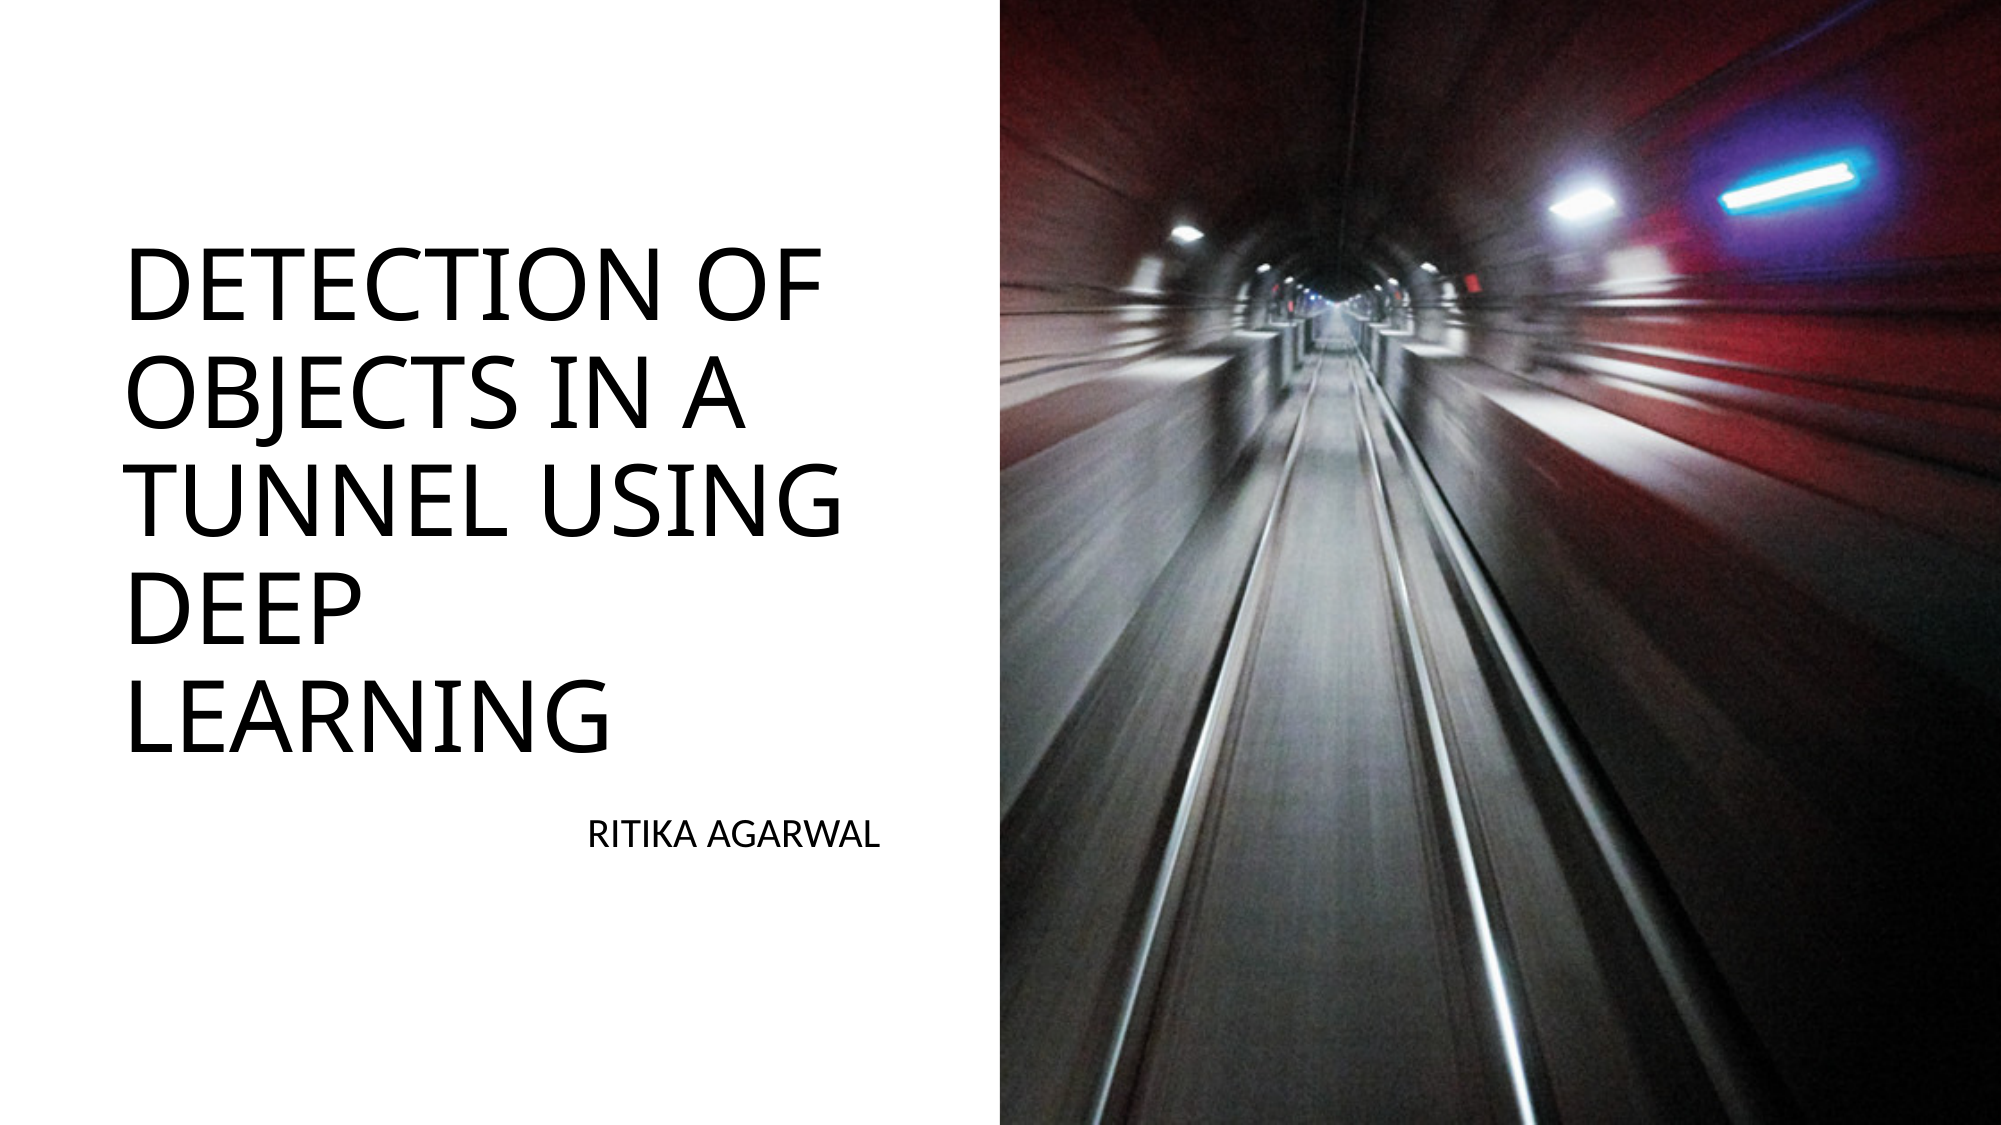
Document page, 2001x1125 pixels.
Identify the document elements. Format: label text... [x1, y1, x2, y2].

picture [999, 0, 2001, 1125]
title DETECTION OF OBJECTS IN A TUNNEL USING DEEP LEARNING [107, 104, 896, 782]
subtitle RITIKA AGARWAL [107, 804, 896, 1020]
